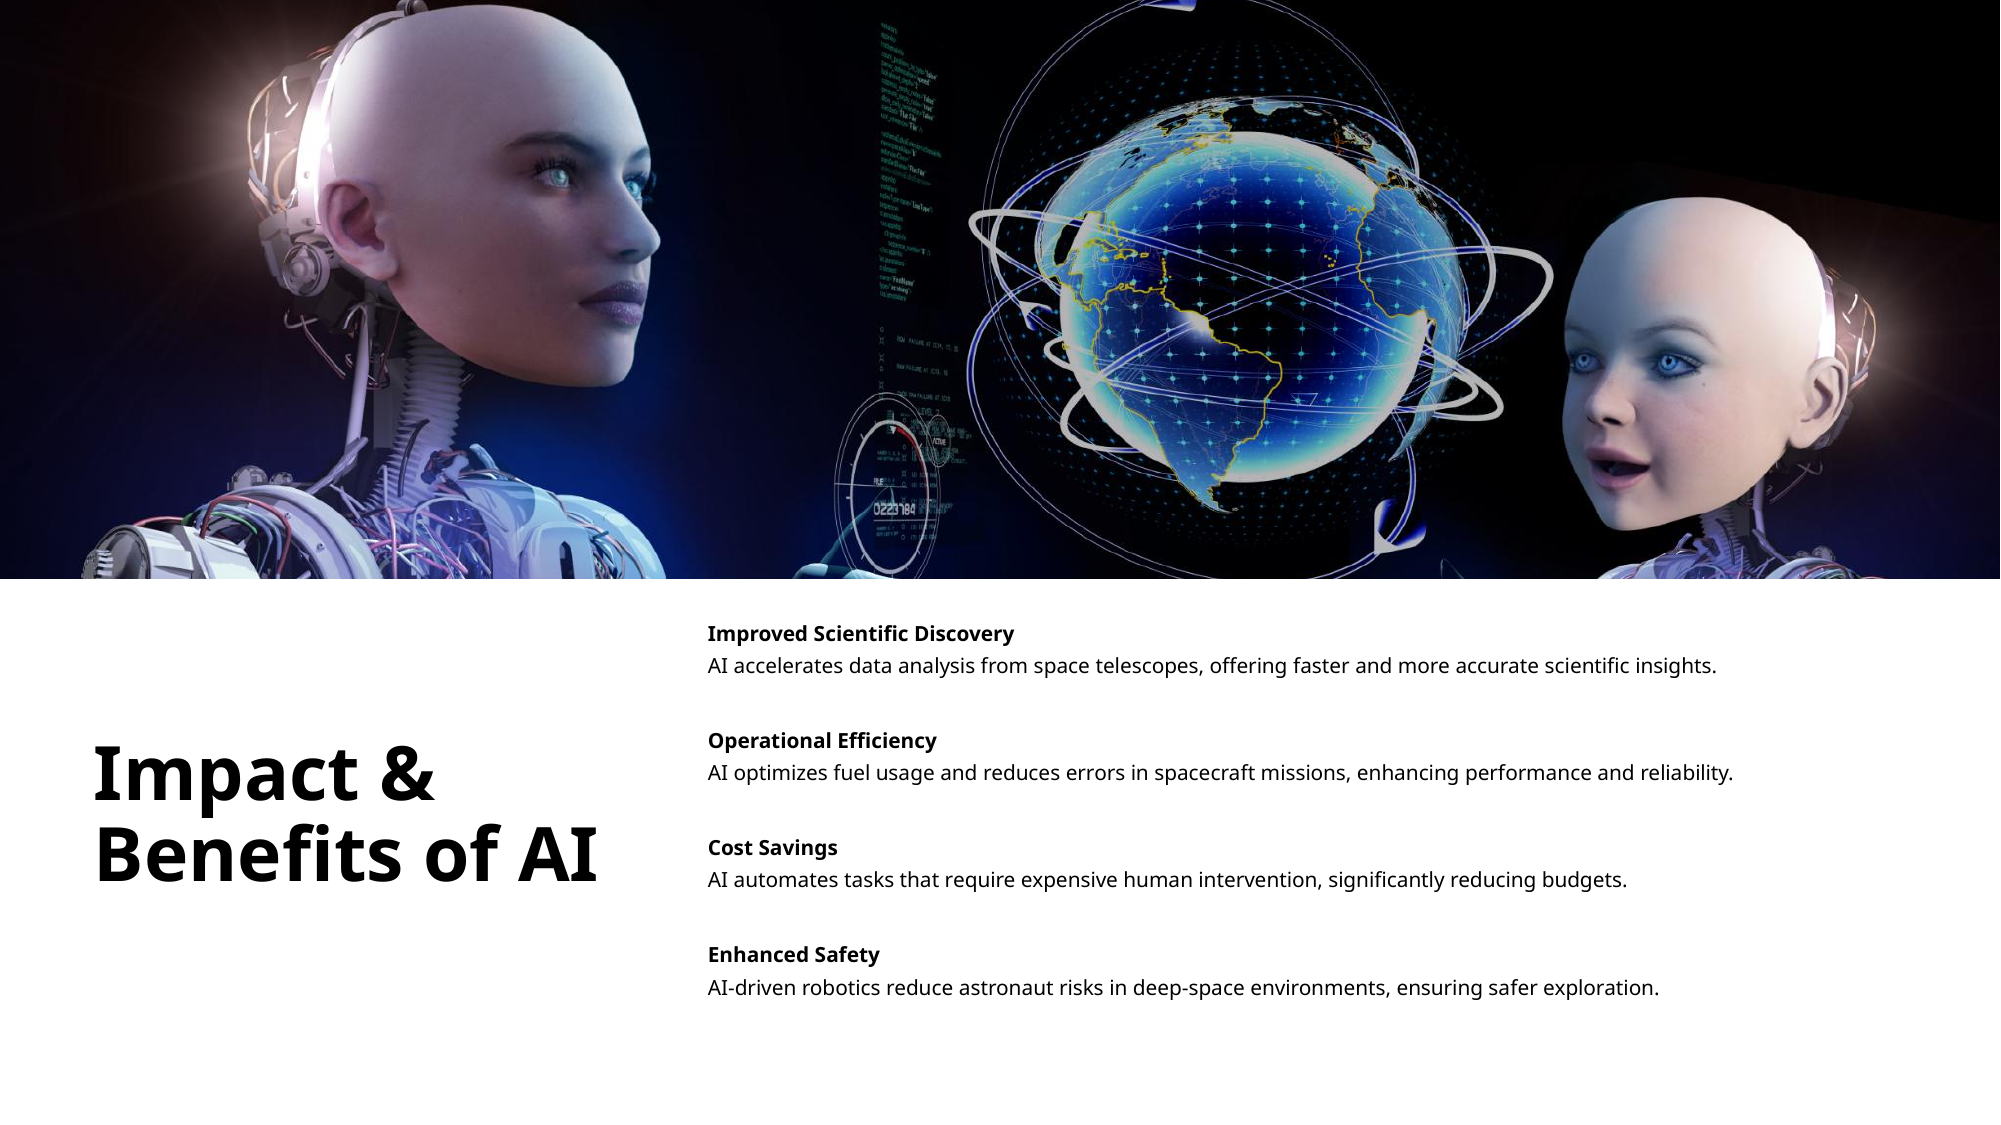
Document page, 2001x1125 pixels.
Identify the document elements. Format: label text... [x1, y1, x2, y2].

title Impact & Benefits of AI [78, 615, 619, 1018]
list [0, 0, 2000, 579]
list Improved Scientific Discovery AI accelerates data analysis from space telescopes, offering faster and more accurate scientific insights. Operational Efficiency AI optimizes fuel usage and reduces errors in spacecraft missions, enhancing performance and reliability. Cost Savings AI automates tasks that require expensive human intervention, significantly reducing budgets. Enhanced Safety AI-driven robotics reduce astronaut risks in deep-space environments, ensuring safer exploration. [692, 615, 1921, 1018]
